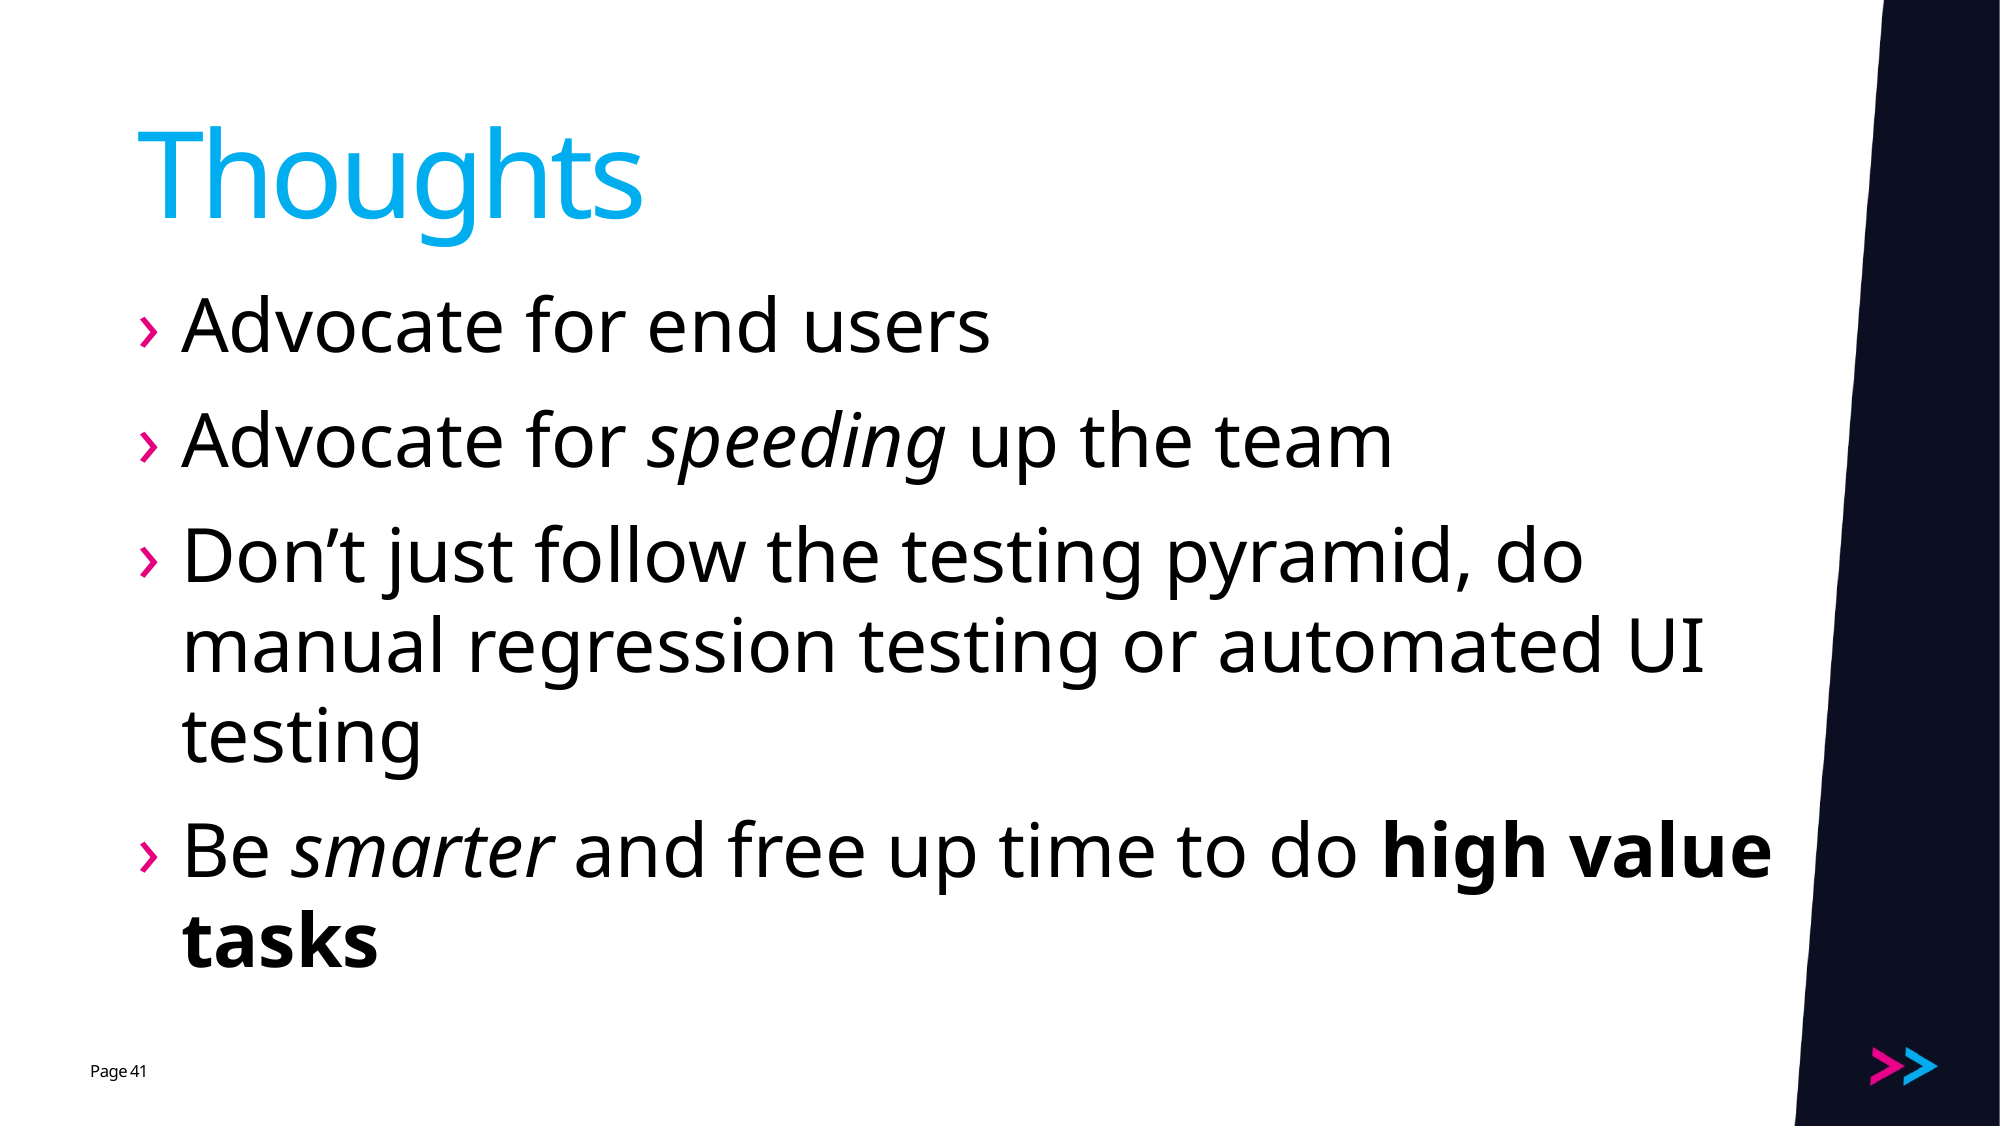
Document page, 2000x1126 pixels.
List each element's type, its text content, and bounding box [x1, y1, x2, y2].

picture [0, 0, 2000, 1126]
slide_number 41 [130, 1061, 166, 1113]
list Advocate for end users Advocate for speeding up the team Don’t just follow the testing pyramid, do manual regression testing or automated UI testing Be smarter and free up time to do high value tasks [137, 277, 1786, 1021]
title Thoughts [137, 54, 1786, 243]
